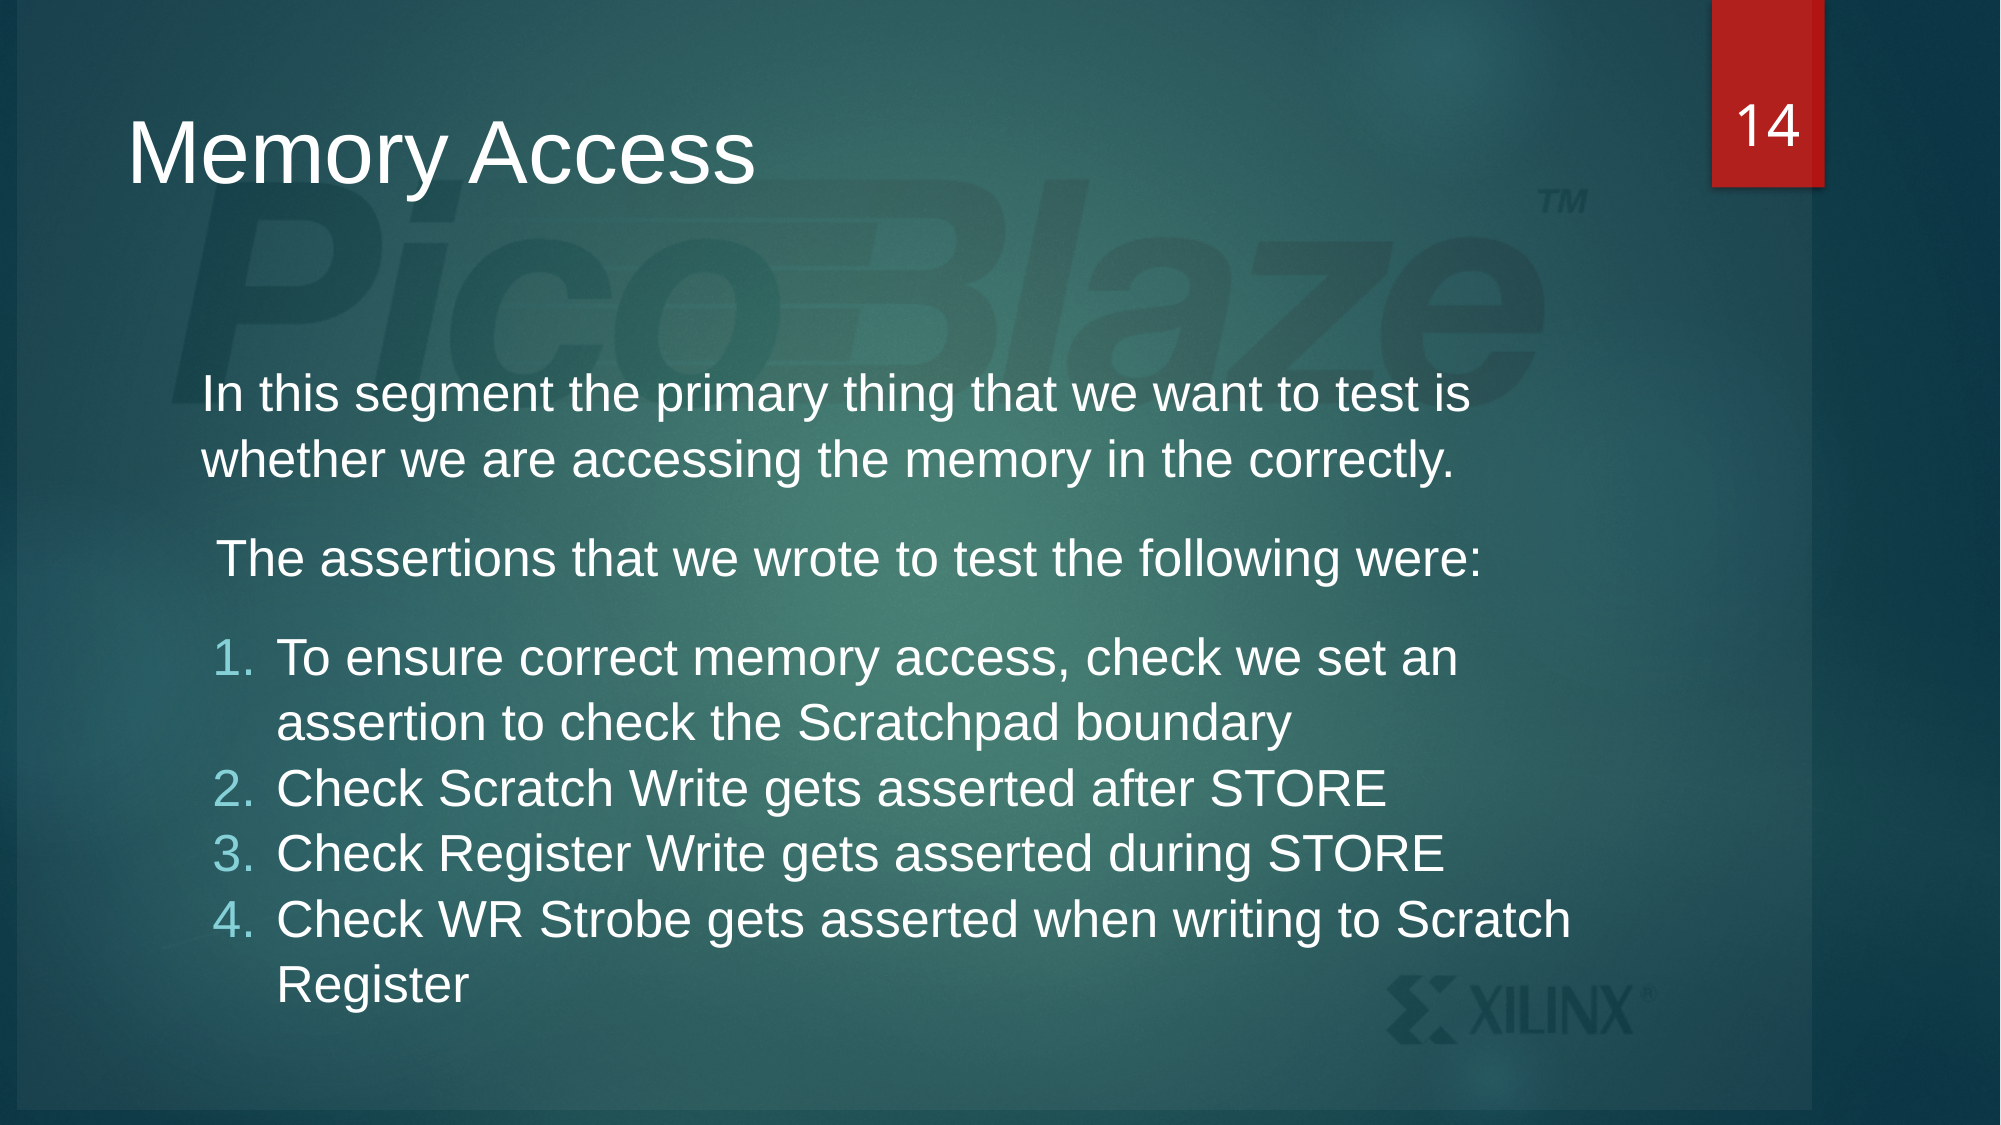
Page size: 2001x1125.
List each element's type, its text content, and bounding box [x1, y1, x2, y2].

slide_number 14 [1698, 48, 1836, 175]
picture [0, 0, 2001, 1125]
title Memory Access [106, 74, 1649, 304]
list In this segment the primary thing that we want to test is whether we are accessing the memory in the correctly. The assertions that we wrote to test the following were: To ensure correct memory access, check we set an assertion to check the Scratchpad boundary Check Scratch Write gets asserted after STORE Check Register Write gets asserted during STORE Check WR Strobe gets asserted when writing to Scratch Register [181, 336, 1649, 1025]
